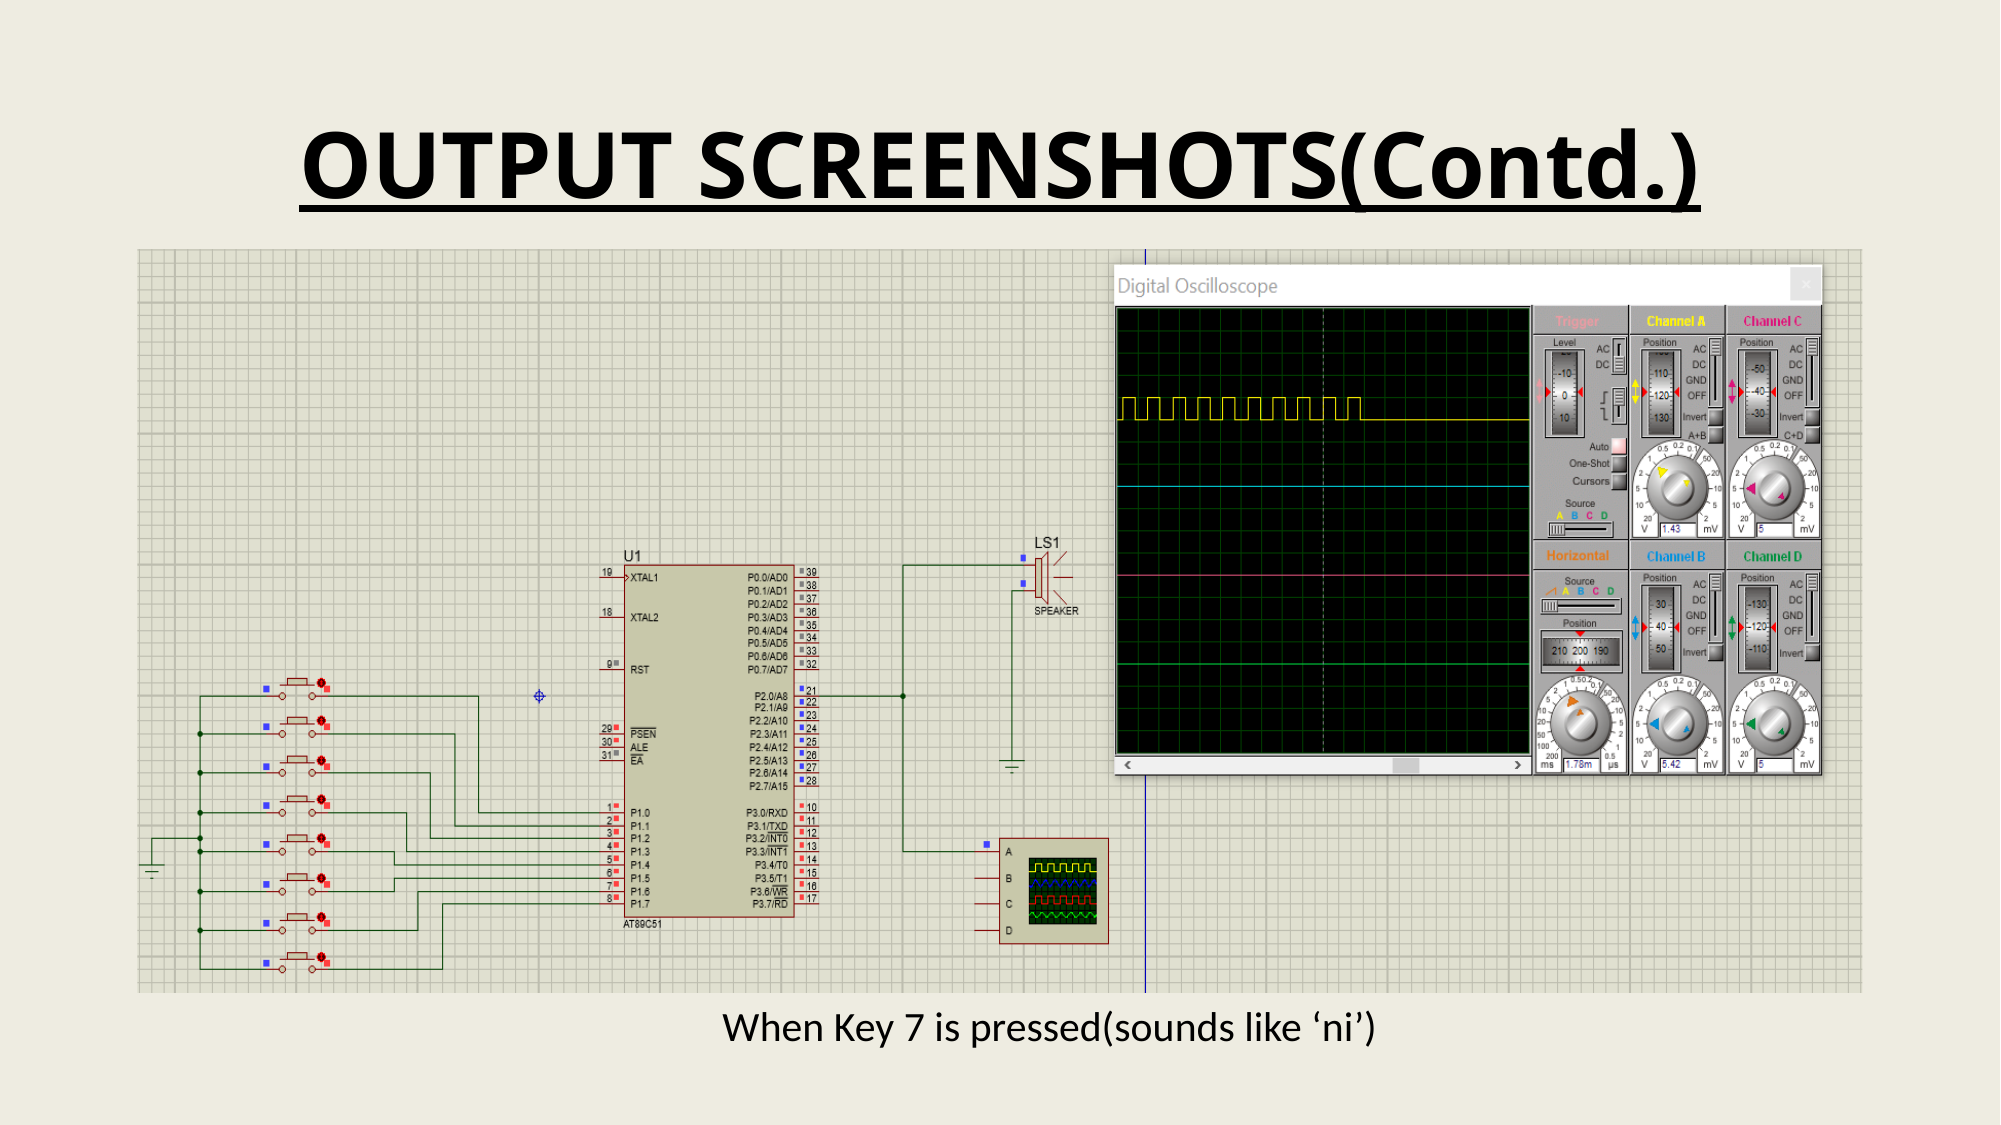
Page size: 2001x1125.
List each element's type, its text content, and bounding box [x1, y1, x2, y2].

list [137, 249, 1863, 993]
title OUTPUT SCREENSHOTS(Contd.) [137, 59, 1863, 249]
text_box When Key 7 is pressed(sounds like ‘ni’) [707, 993, 1419, 1057]
